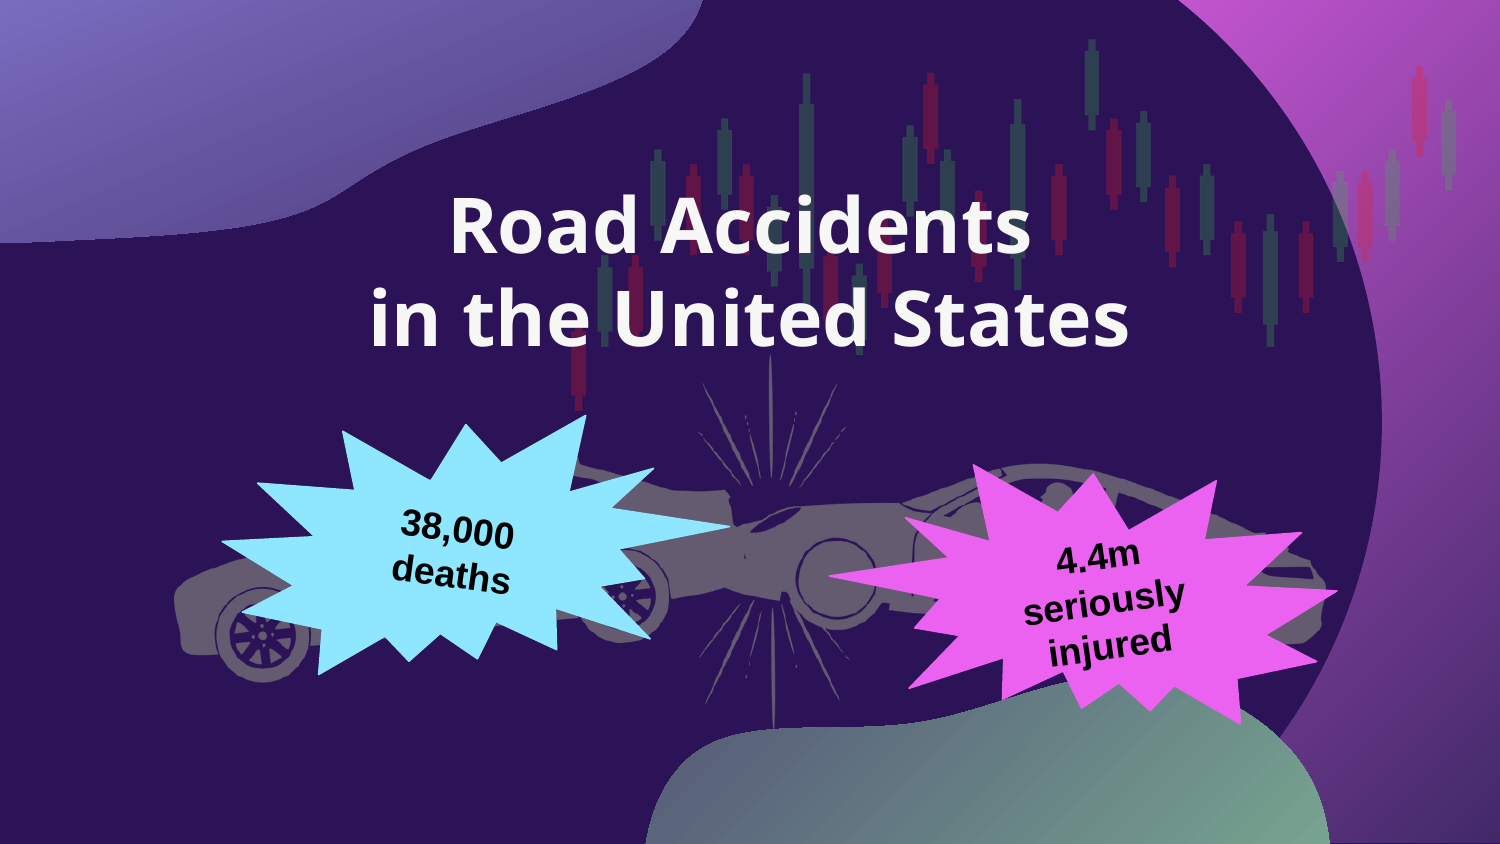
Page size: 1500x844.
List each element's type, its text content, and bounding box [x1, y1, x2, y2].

title Road Accidents in the United States [12, 183, 523, 356]
picture [174, 0, 1500, 830]
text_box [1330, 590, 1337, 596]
